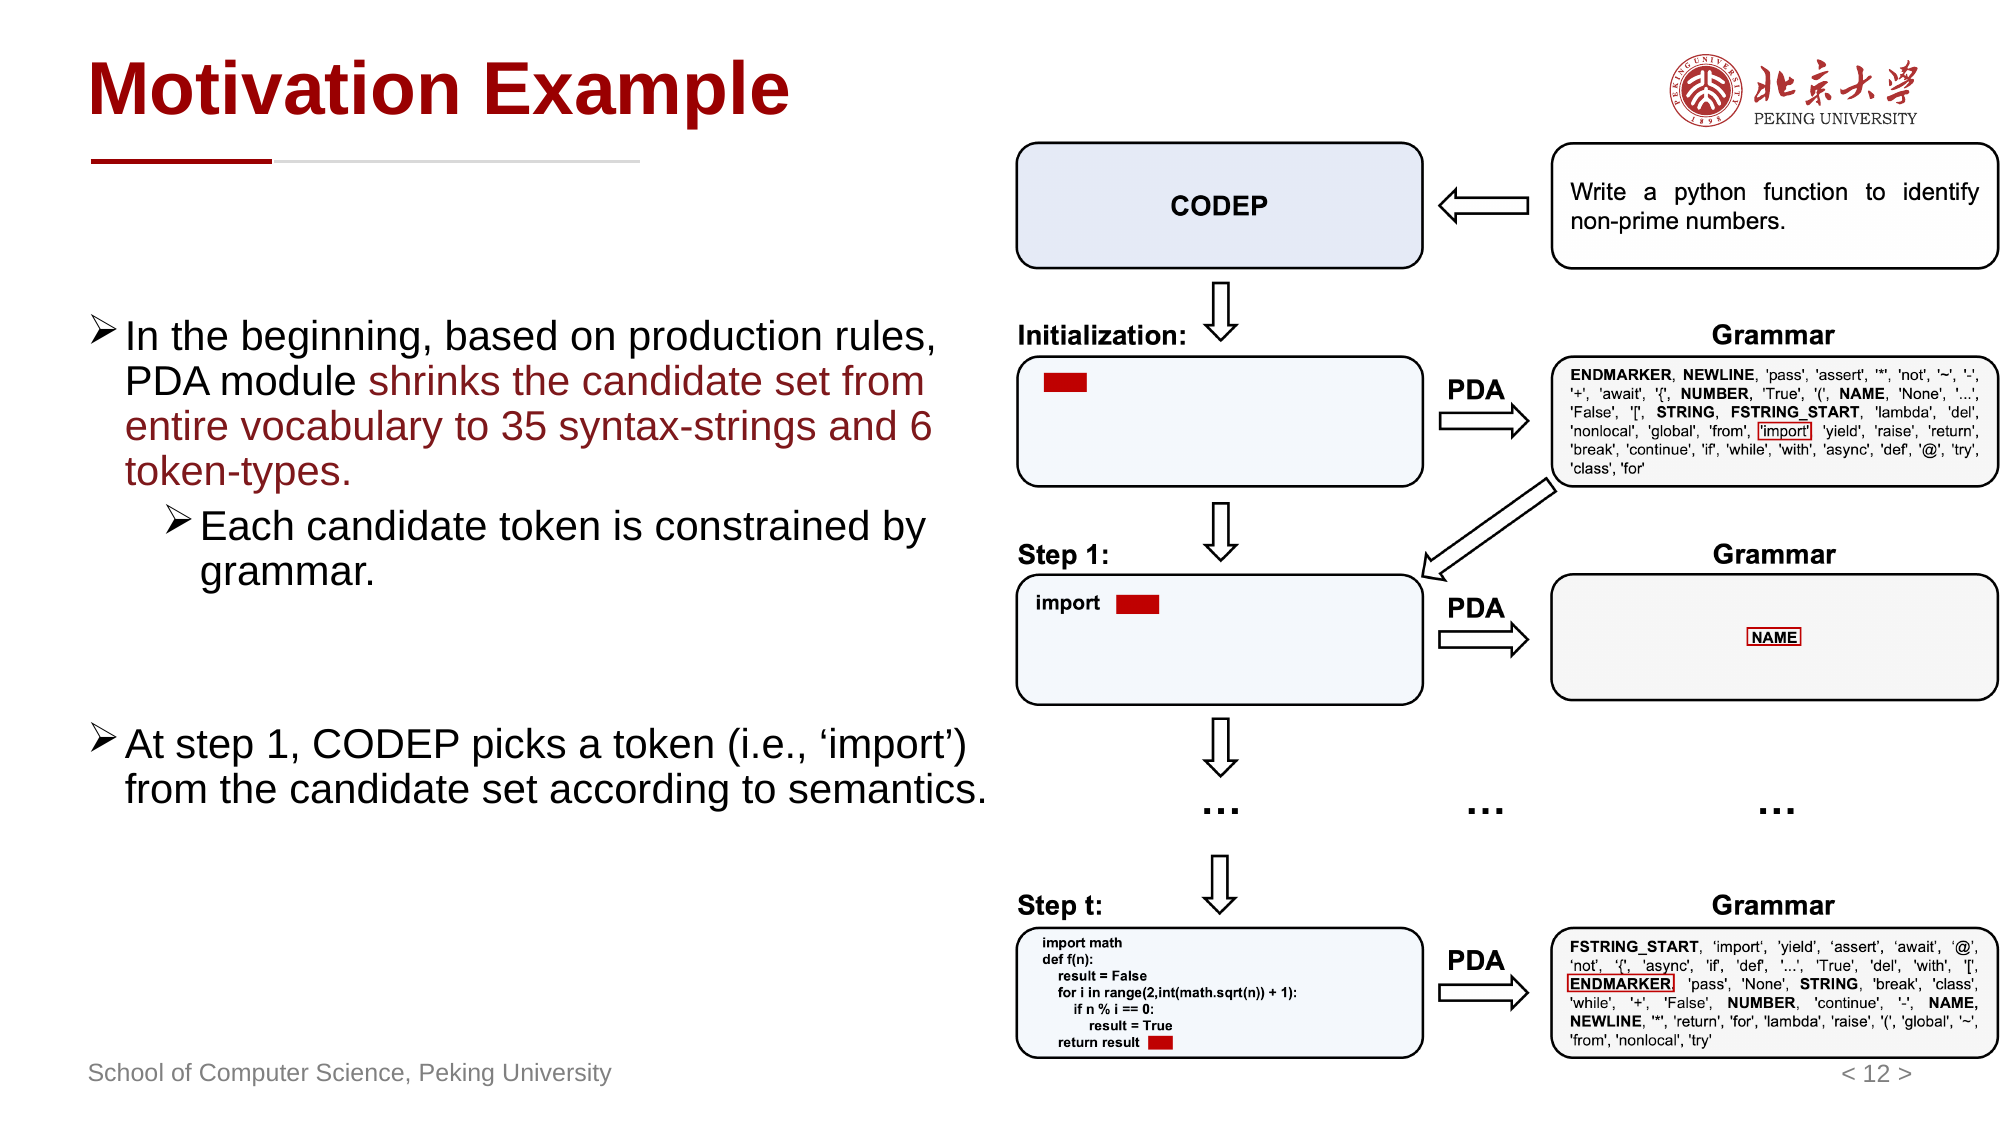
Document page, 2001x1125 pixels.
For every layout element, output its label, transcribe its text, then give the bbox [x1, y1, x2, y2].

picture [999, 141, 2000, 1060]
text_box In the beginning, based on production rules, PDA module shrinks the candidate set from entire vocabulary to 35 syntax-strings and 6 token-types. Each candidate token is constrained by grammar. At step 1, CODEP picks a token (i.e., ‘import’) from the candidate set according to semantics. [72, 306, 1027, 1125]
picture [118, 142, 319, 306]
text_box Motivation Example [72, 39, 1559, 142]
